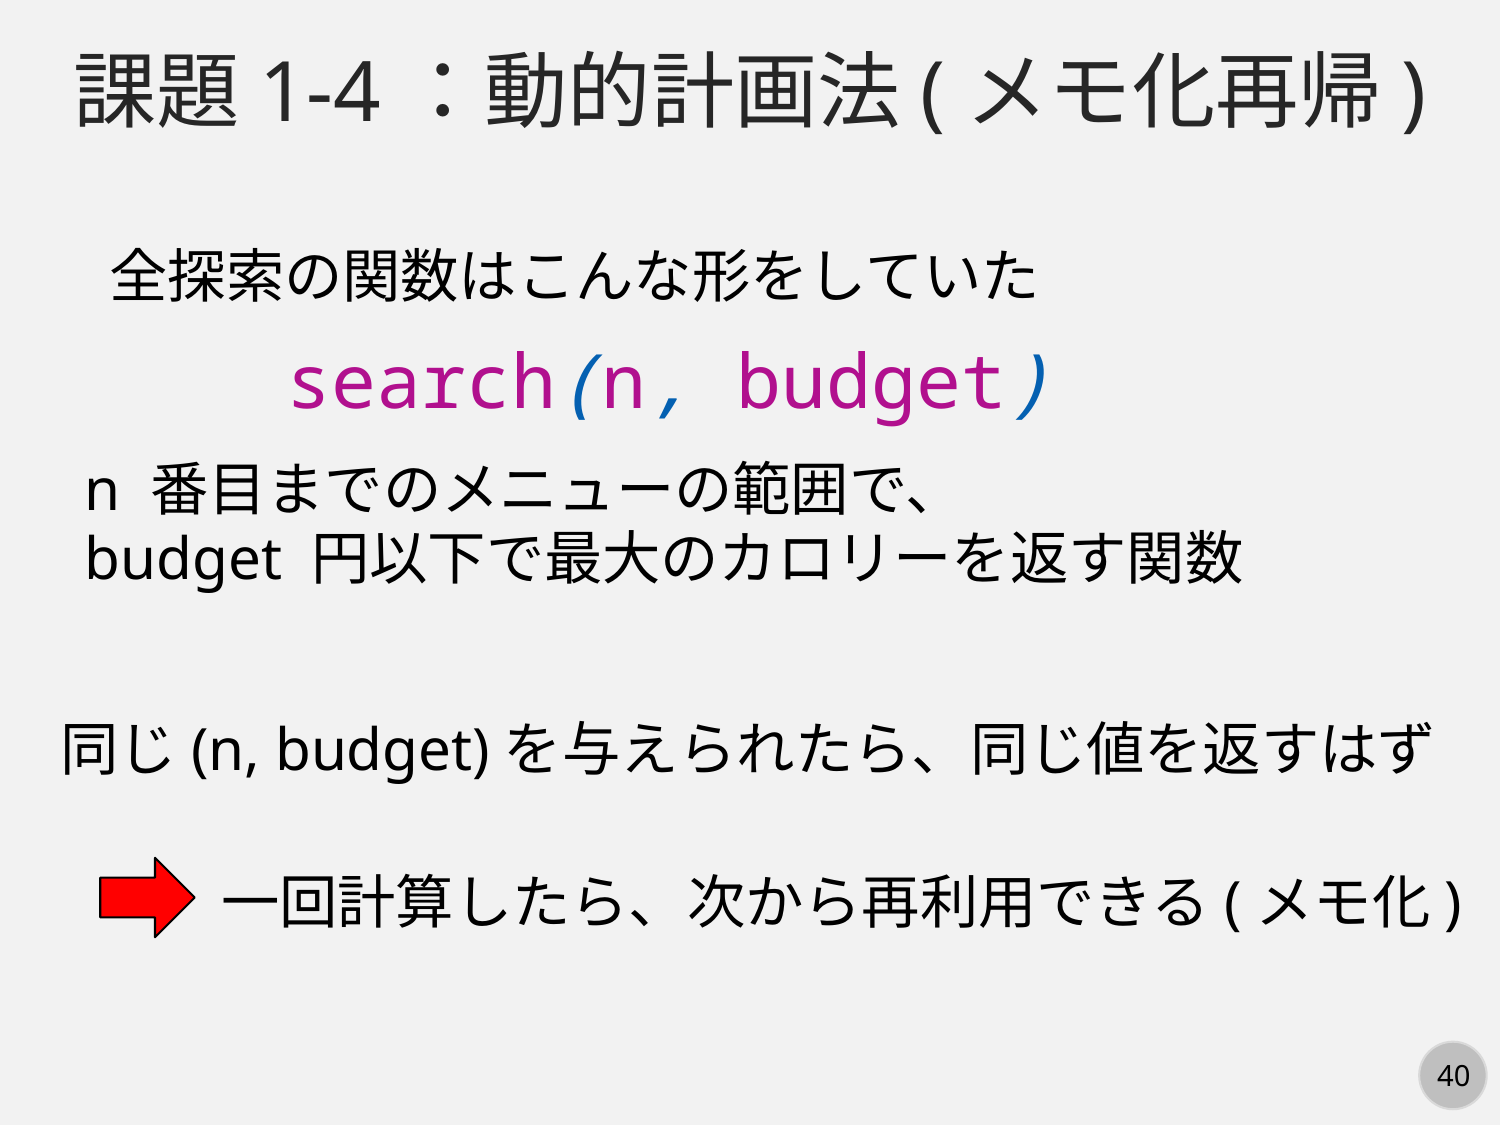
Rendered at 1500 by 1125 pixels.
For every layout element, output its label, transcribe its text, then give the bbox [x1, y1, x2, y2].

text_box 全探索の関数はこんな形をしていた [94, 231, 1055, 317]
text_box 同じ(n, budget)を与えられたら、同じ値を返すはず [45, 704, 1451, 789]
text_box 一回計算したら、次から再利用できる(メモ化) [206, 857, 1477, 943]
text_box n 番目までのメニューの範囲で、 budget 円以下で最大のカロリーを返す関数 [70, 444, 1258, 599]
text_box search(n, budget) [272, 326, 1067, 431]
list 課題1-4：動的計画法(メモ化再帰) [0, 31, 1500, 155]
text_box [99, 856, 196, 939]
